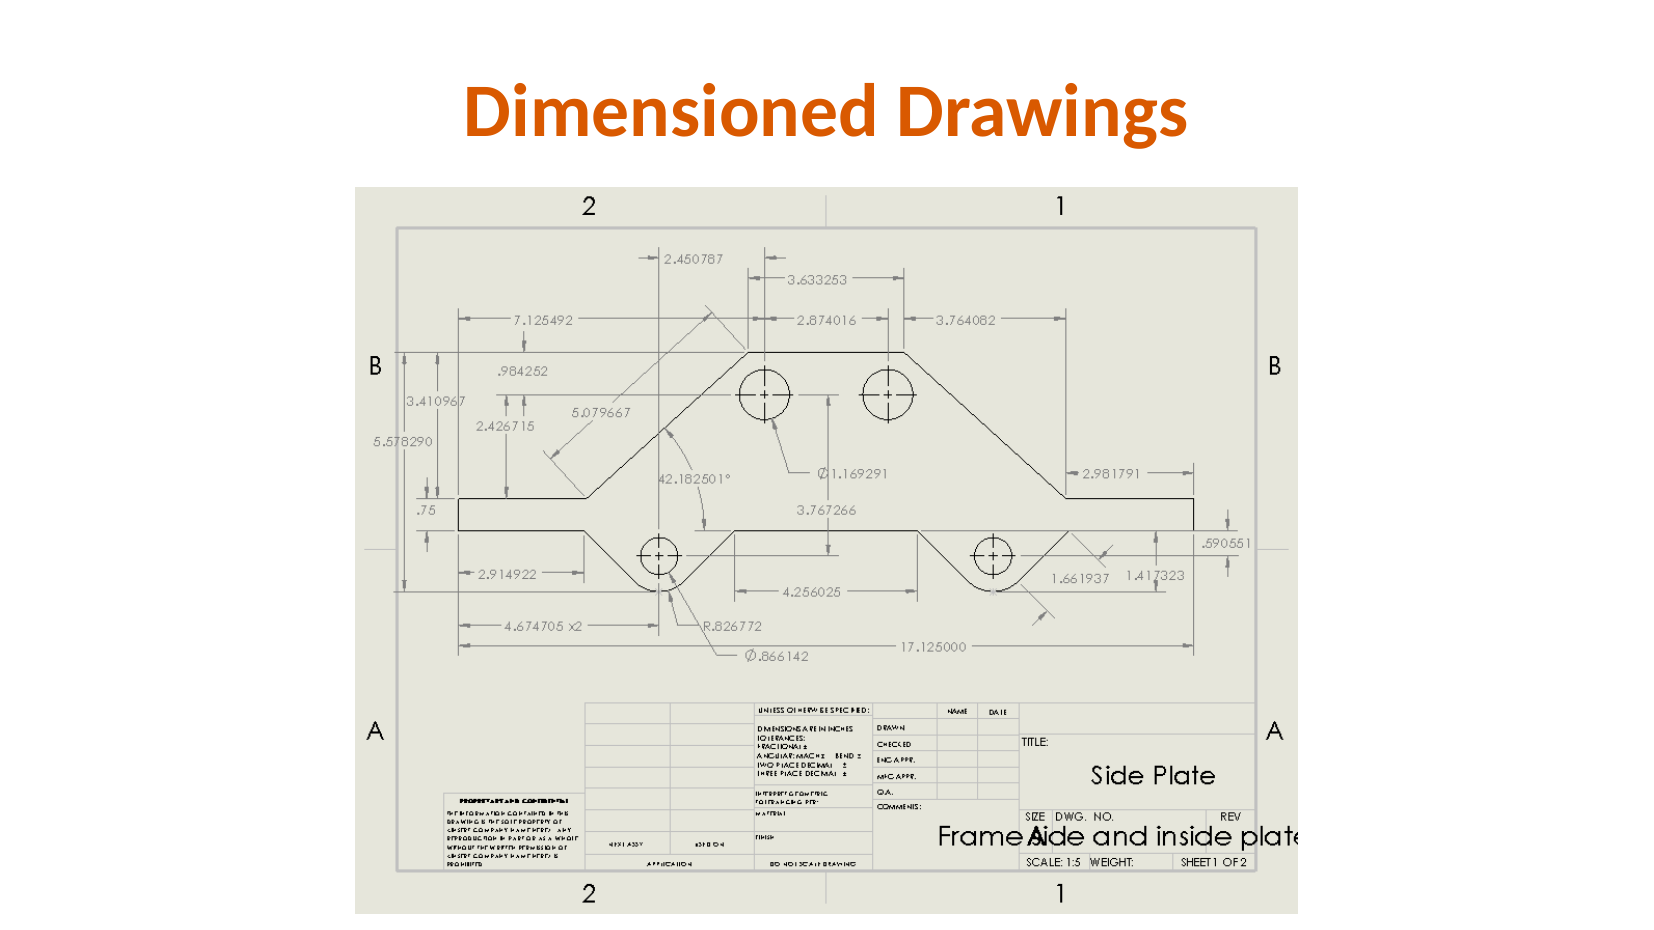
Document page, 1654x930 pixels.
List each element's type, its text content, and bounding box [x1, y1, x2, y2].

picture [355, 187, 1298, 915]
title Dimensioned Drawings [113, 22, 1540, 202]
